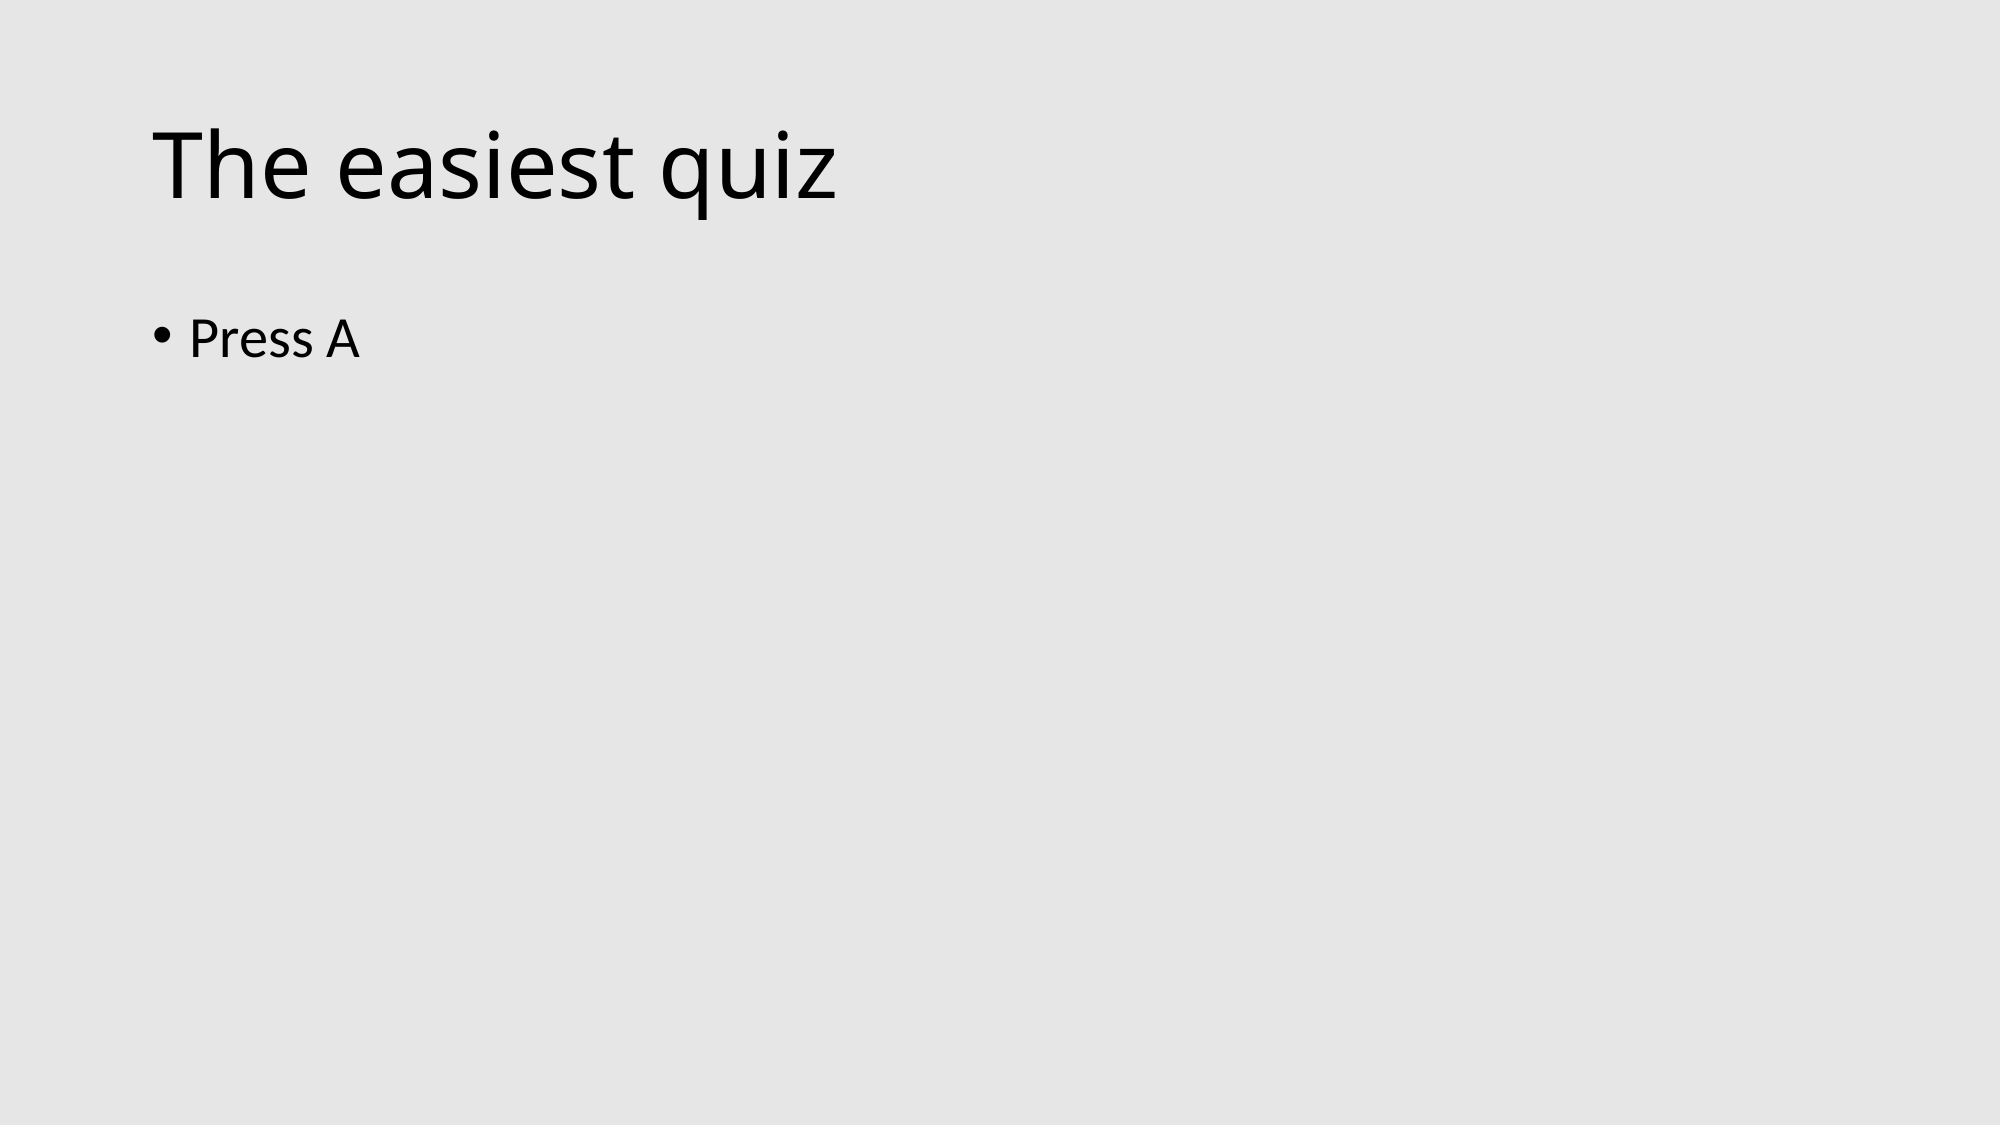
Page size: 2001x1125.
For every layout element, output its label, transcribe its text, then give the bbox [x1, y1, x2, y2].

list Press A [137, 299, 1863, 1014]
title The easiest quiz [137, 59, 1863, 278]
